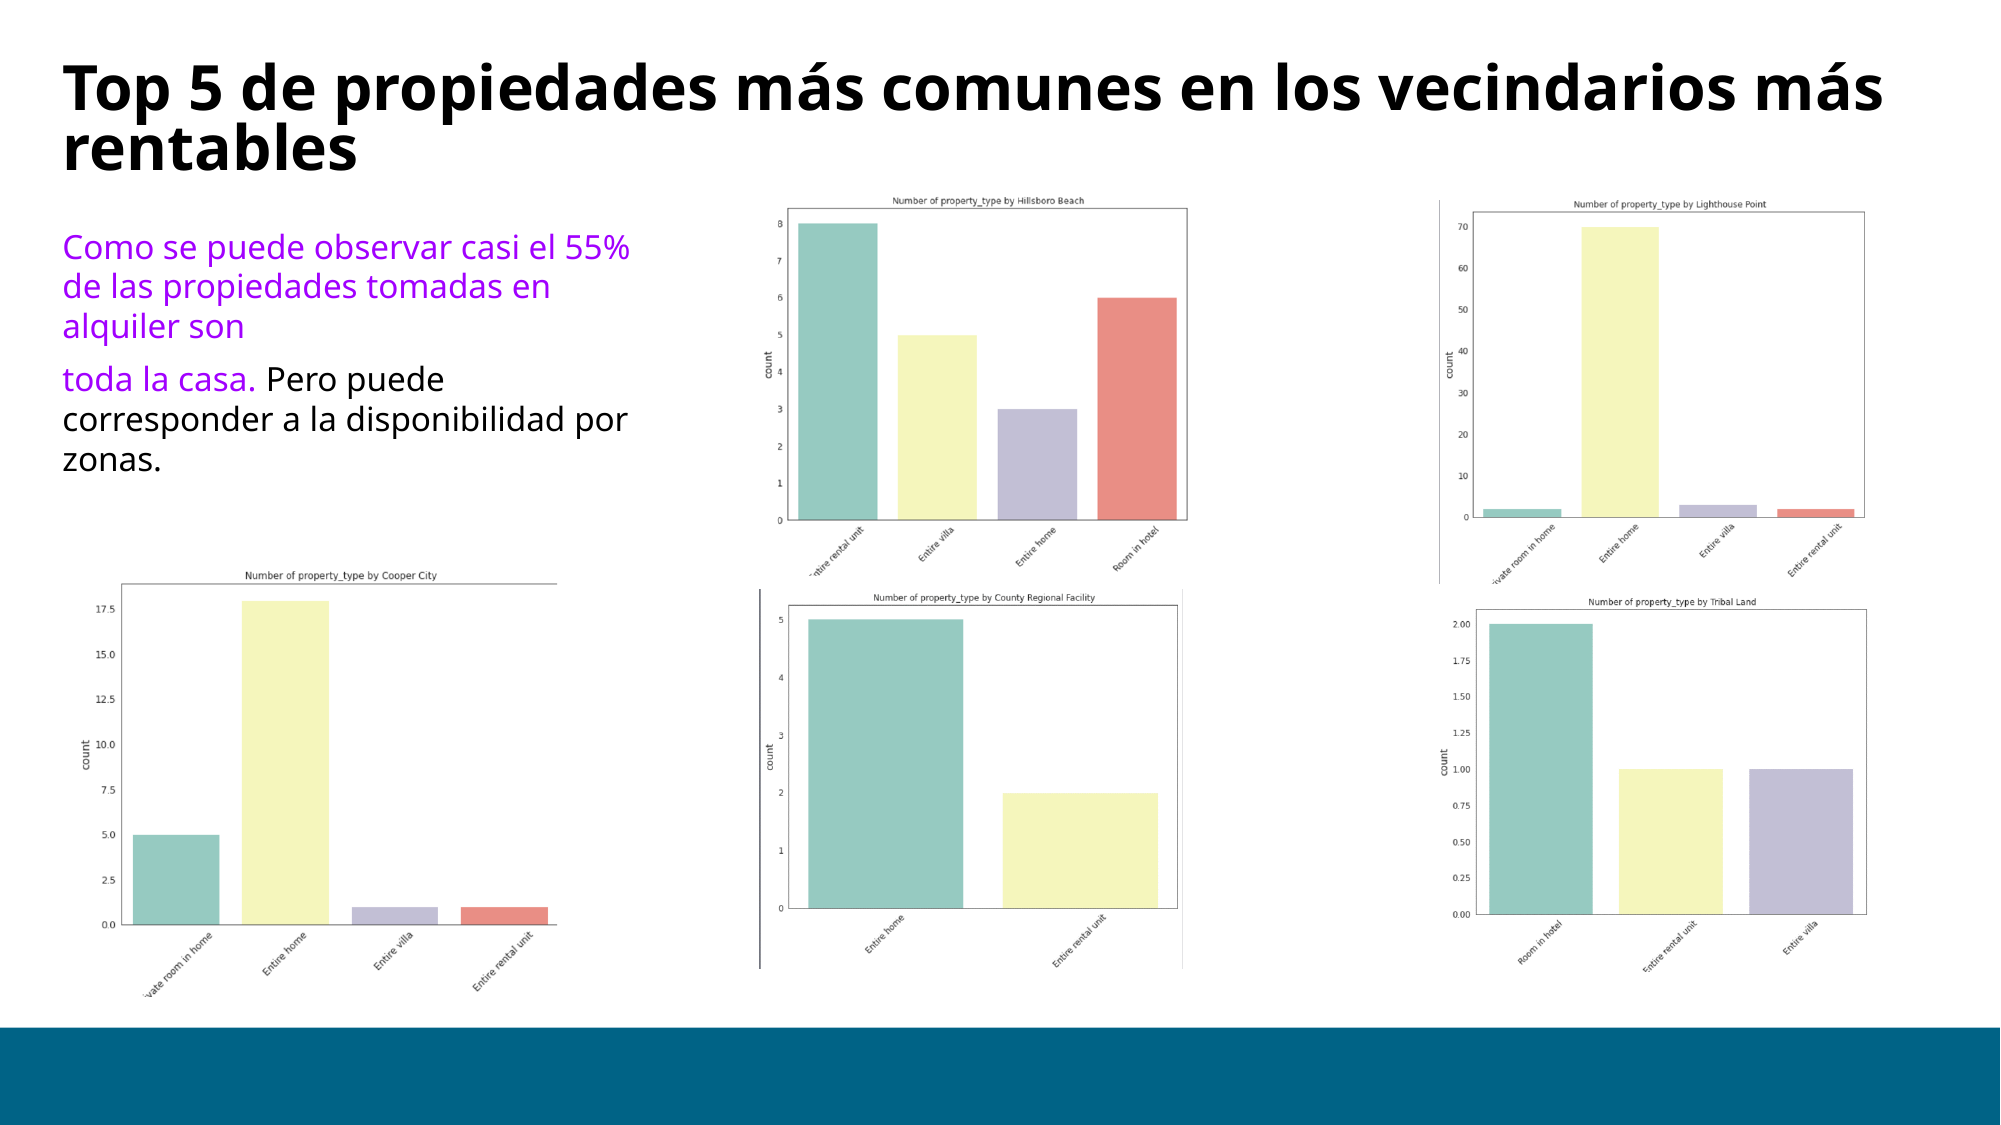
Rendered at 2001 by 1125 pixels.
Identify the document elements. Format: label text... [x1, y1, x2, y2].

picture [1439, 199, 1869, 584]
picture [1436, 598, 1869, 972]
picture [76, 567, 558, 997]
list Como se puede observar casi el 55% de las propiedades tomadas en alquiler son toda la casa. Pero puede corresponder a la disponibilidad por zonas. [62, 225, 641, 1027]
title Top 5 de propiedades más comunes en los vecindarios más rentables [62, 62, 1938, 179]
picture [763, 192, 1191, 576]
picture [759, 589, 1183, 969]
text_box [0, 1027, 2000, 1125]
